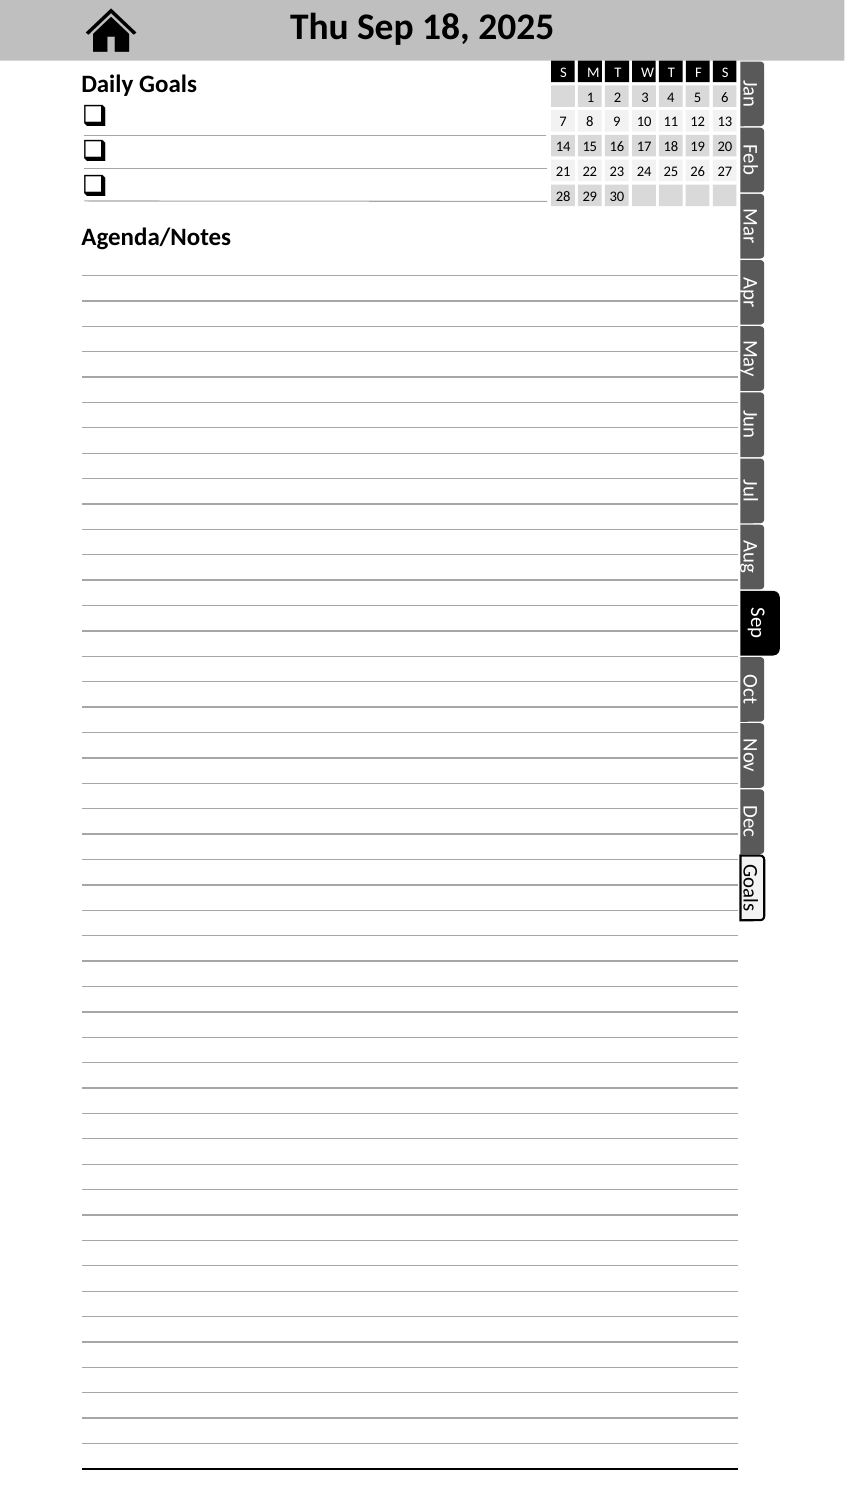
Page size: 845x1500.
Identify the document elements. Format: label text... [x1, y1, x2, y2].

picture [82, 1, 140, 59]
list Thu Sep 18, 2025 [190, 0, 655, 61]
